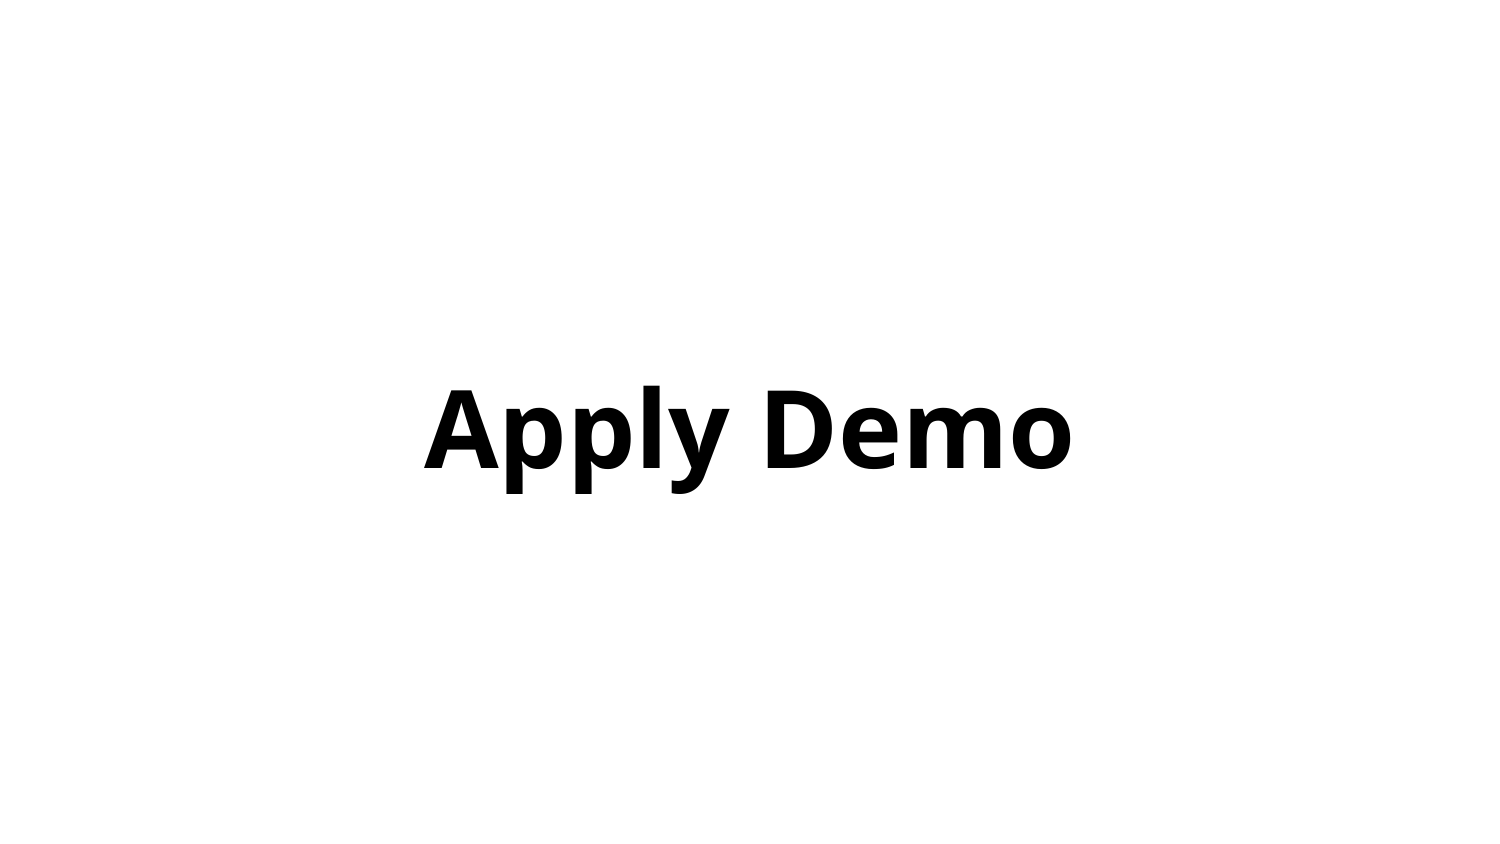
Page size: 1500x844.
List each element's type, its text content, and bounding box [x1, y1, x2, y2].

title Apply Demo [51, 338, 1449, 505]
